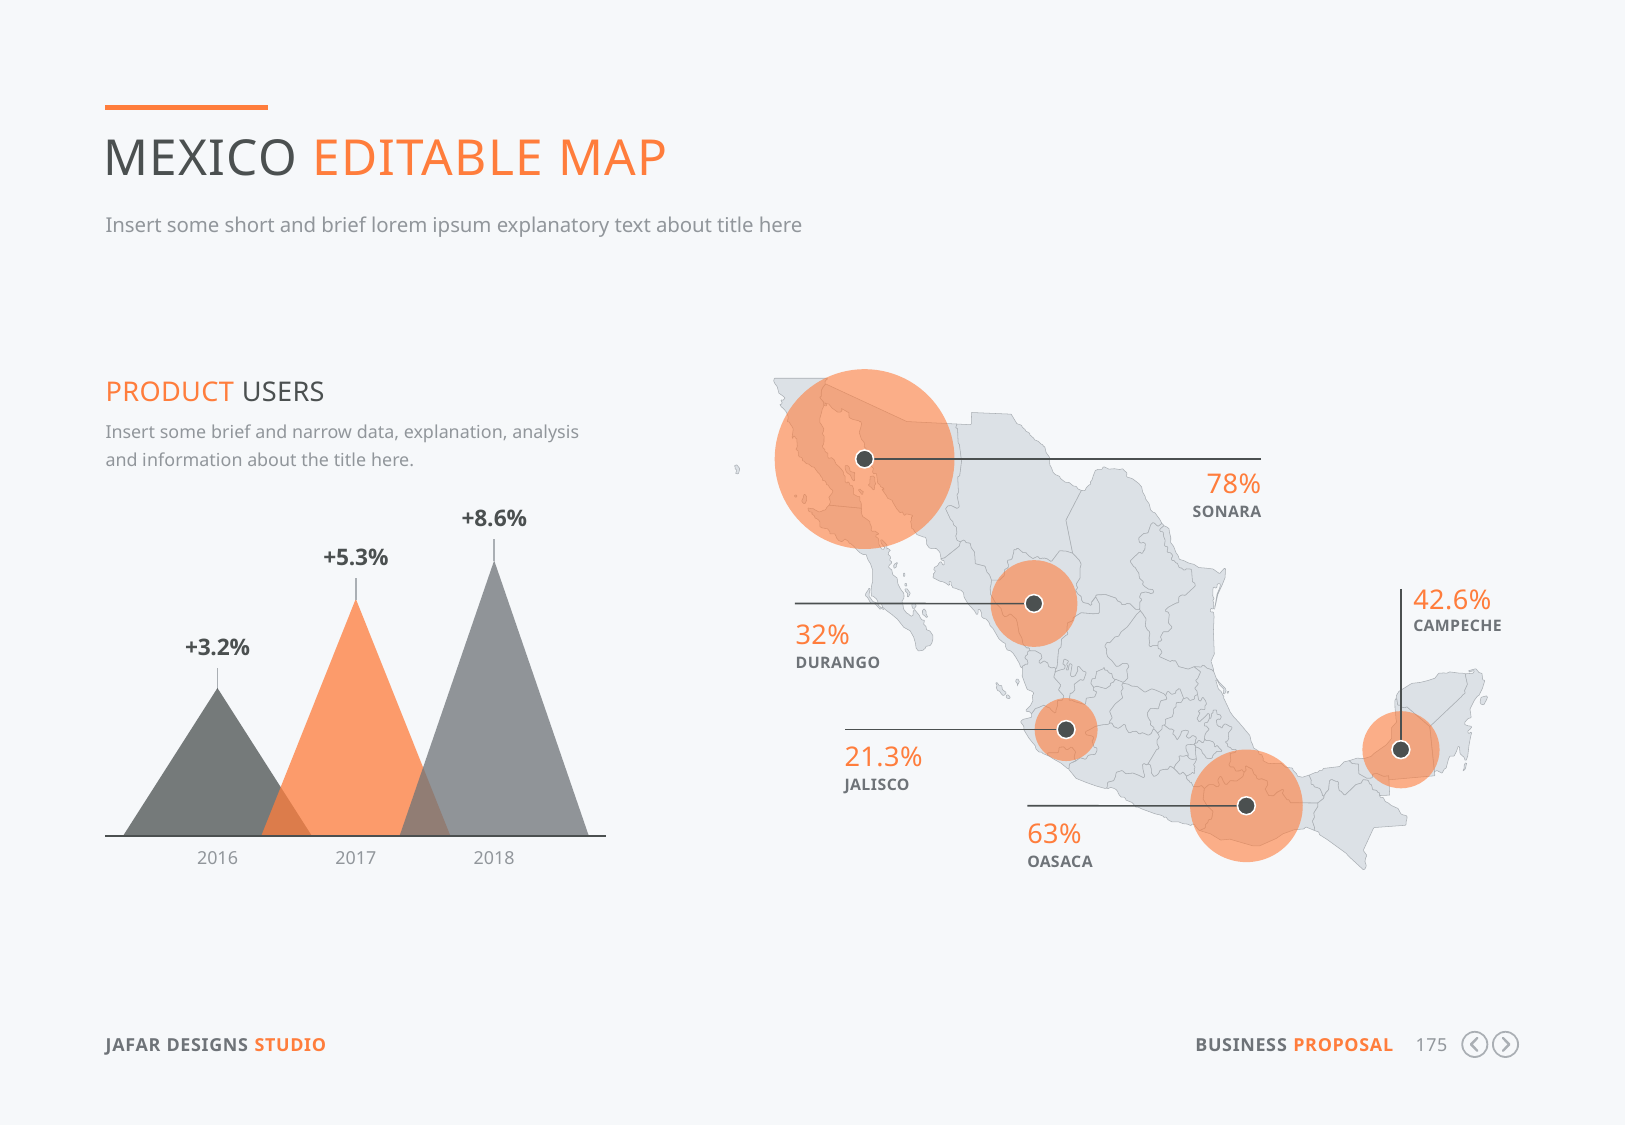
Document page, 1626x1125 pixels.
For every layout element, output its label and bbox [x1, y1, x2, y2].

list [103, 125, 1518, 188]
list [105, 209, 1519, 241]
text_box [734, 368, 1518, 871]
text_box [296, 846, 416, 868]
text_box [296, 542, 416, 570]
text_box [105, 374, 613, 472]
text_box [157, 633, 277, 661]
text_box [434, 504, 554, 532]
text_box [122, 539, 590, 835]
text_box [157, 846, 277, 868]
text_box [434, 846, 554, 868]
